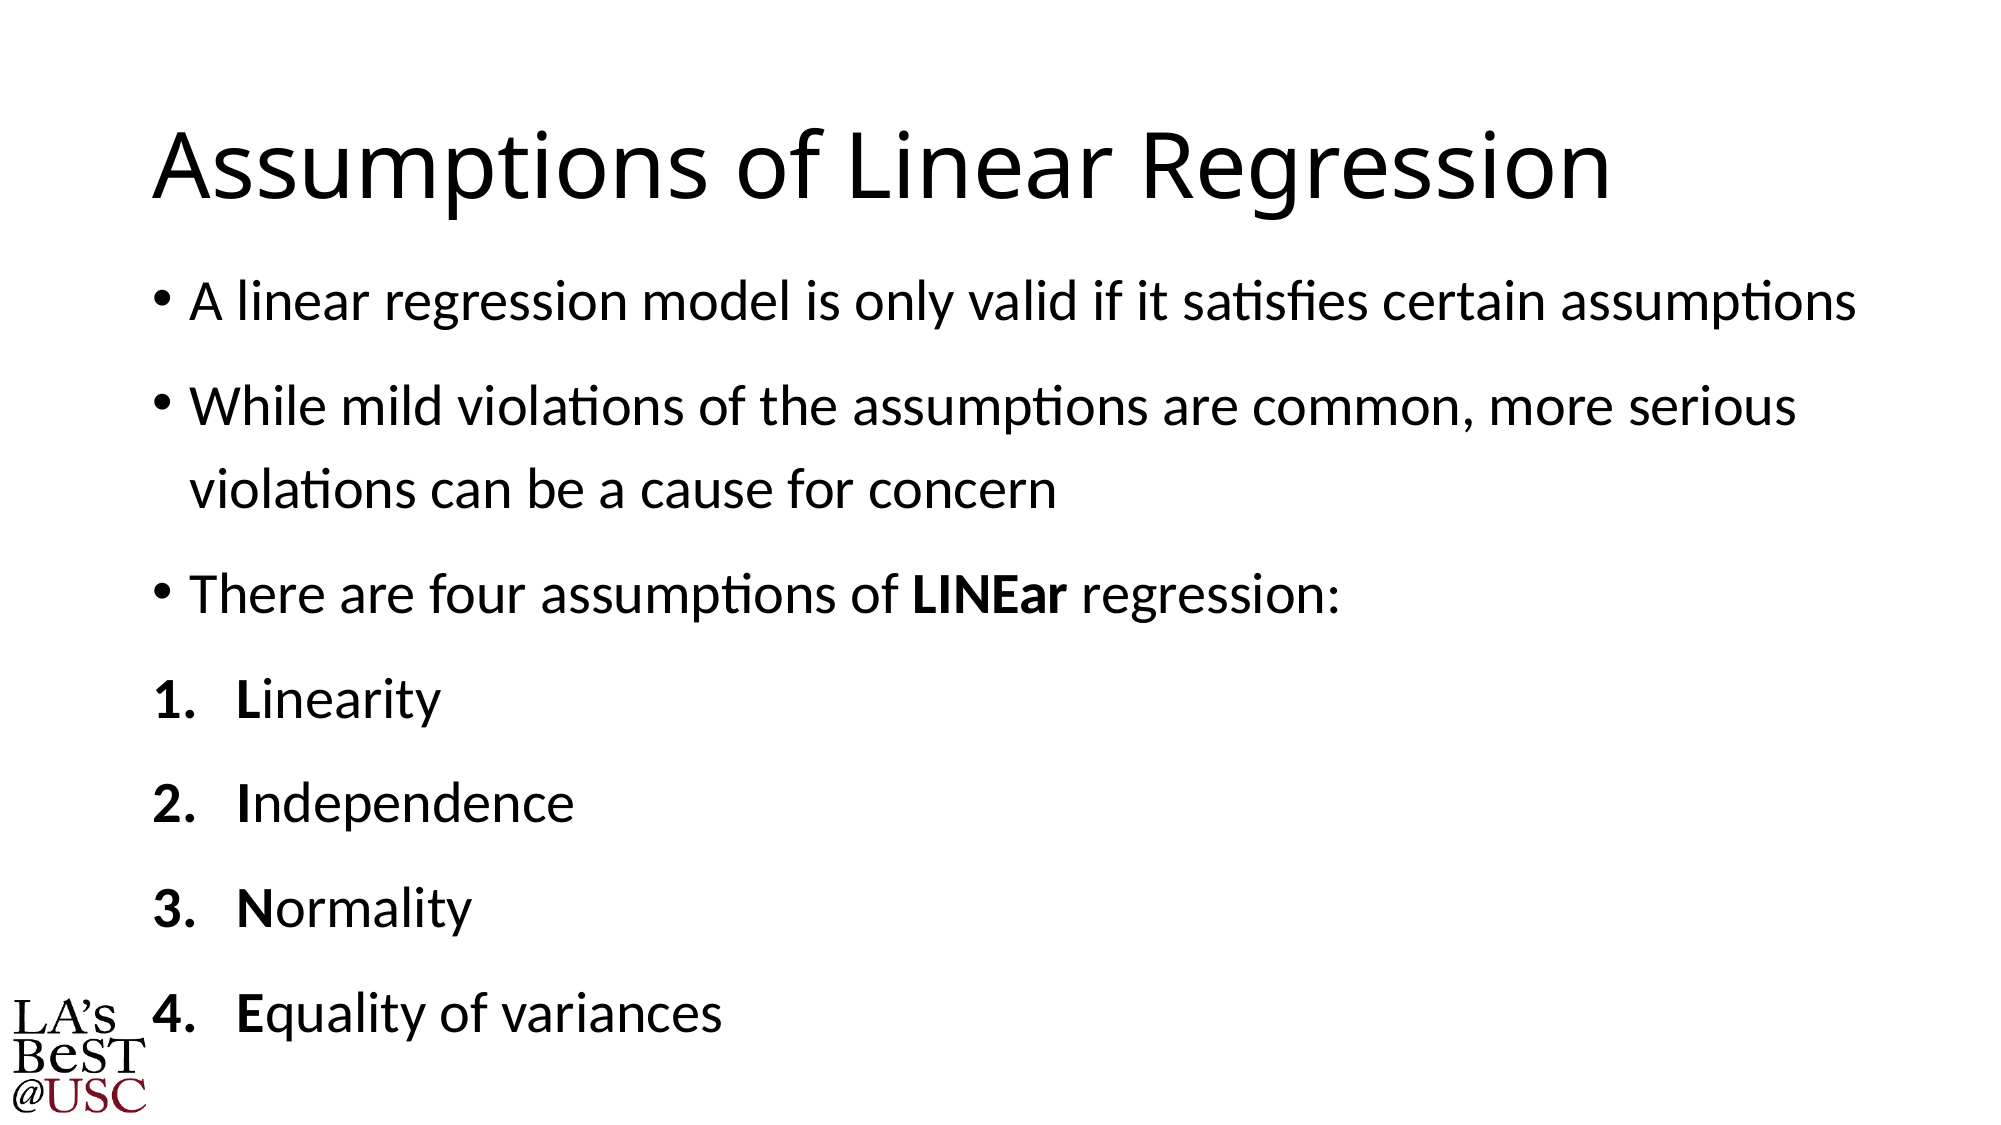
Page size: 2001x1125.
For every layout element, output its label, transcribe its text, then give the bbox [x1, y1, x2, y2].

list A linear regression model is only valid if it satisfies certain assumptions While mild violations of the assumptions are common, more serious violations can be a cause for concern There are four assumptions of LINEar regression: Linearity Independence Normality Equality of variances [137, 240, 1881, 1098]
title Assumptions of Linear Regression [137, 59, 1863, 240]
picture [9, 993, 152, 1118]
